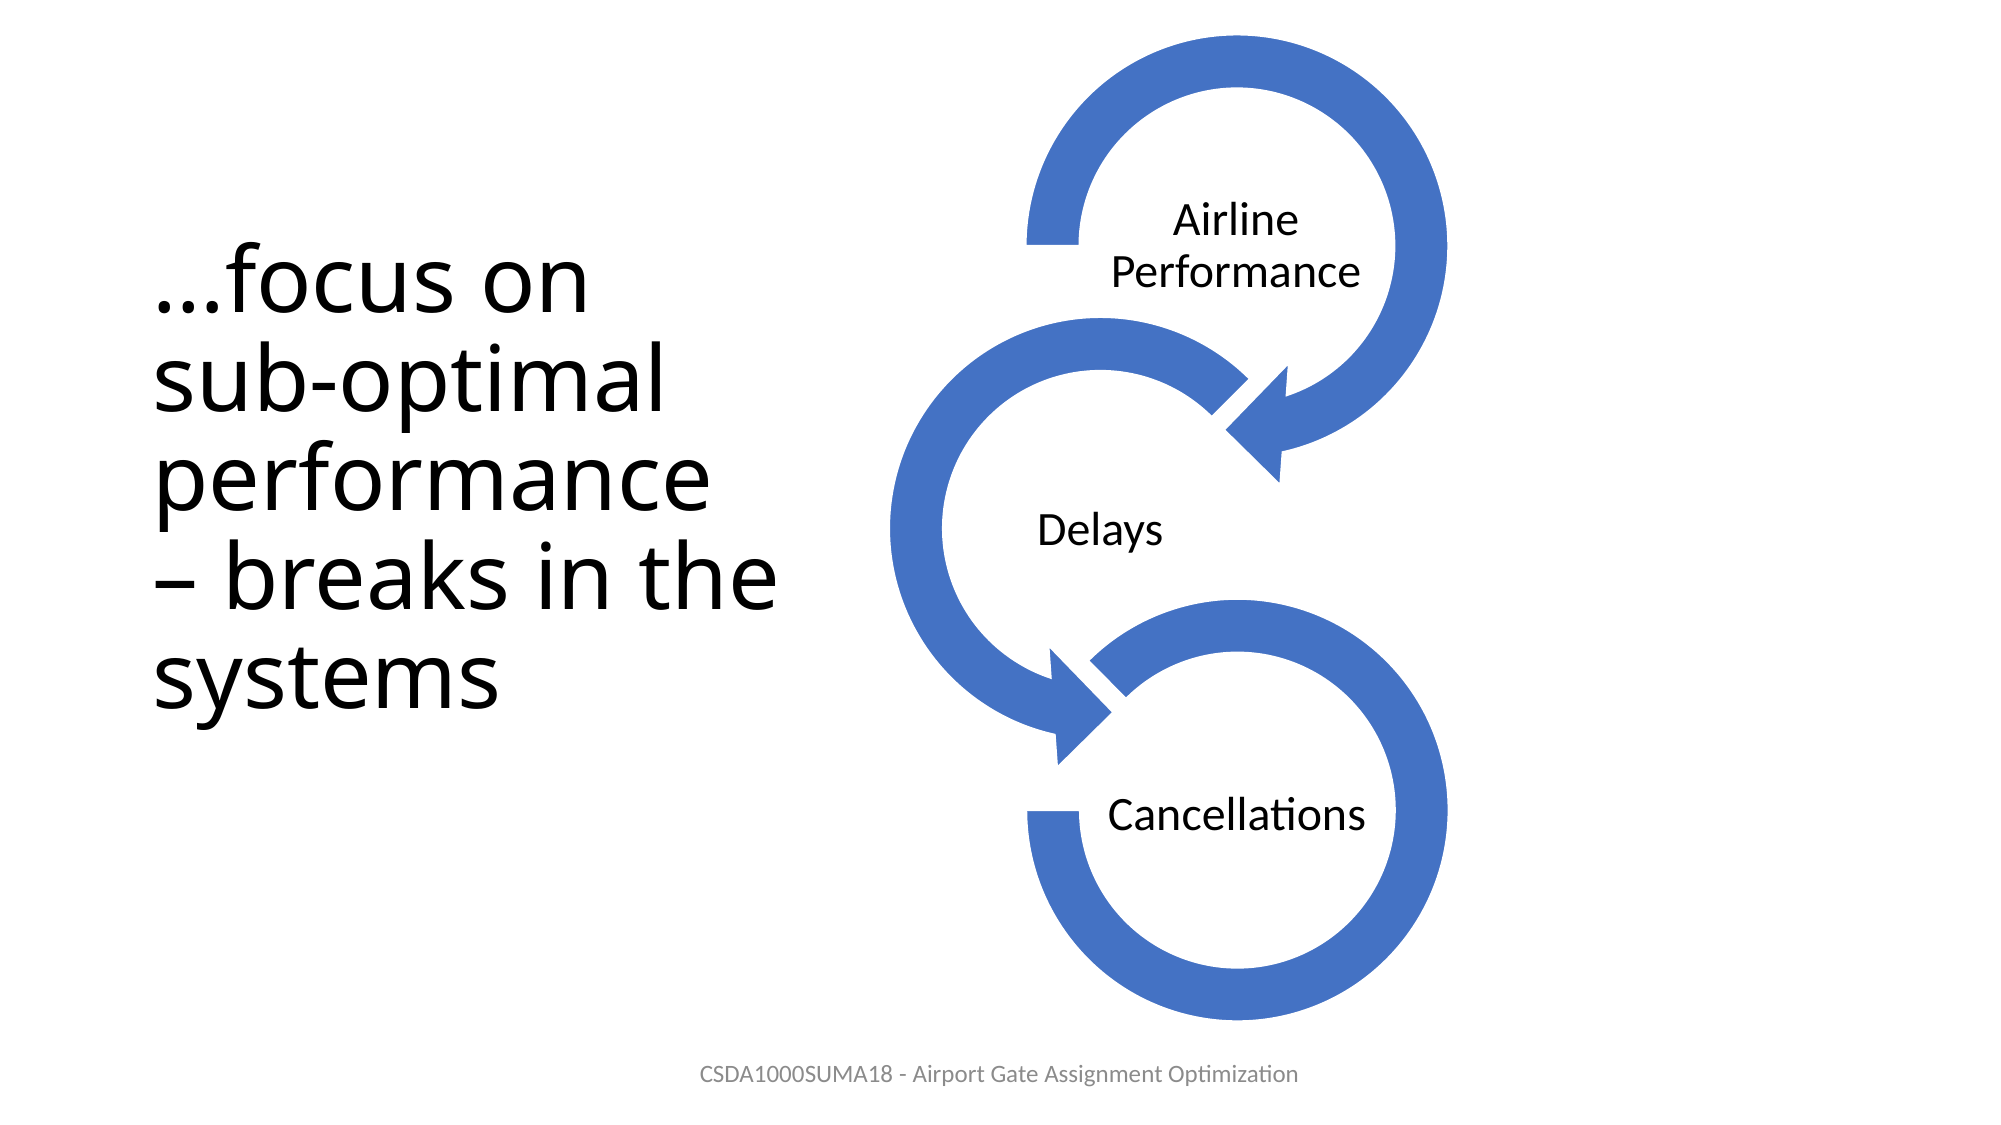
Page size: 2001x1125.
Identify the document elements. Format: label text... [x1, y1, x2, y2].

footer CSDA1000SUMA18 - Airport Gate Assignment Optimization [662, 1042, 1338, 1103]
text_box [374, 0, 1963, 1022]
title …focus on sub-optimal performance – breaks in the systems [137, 59, 374, 903]
